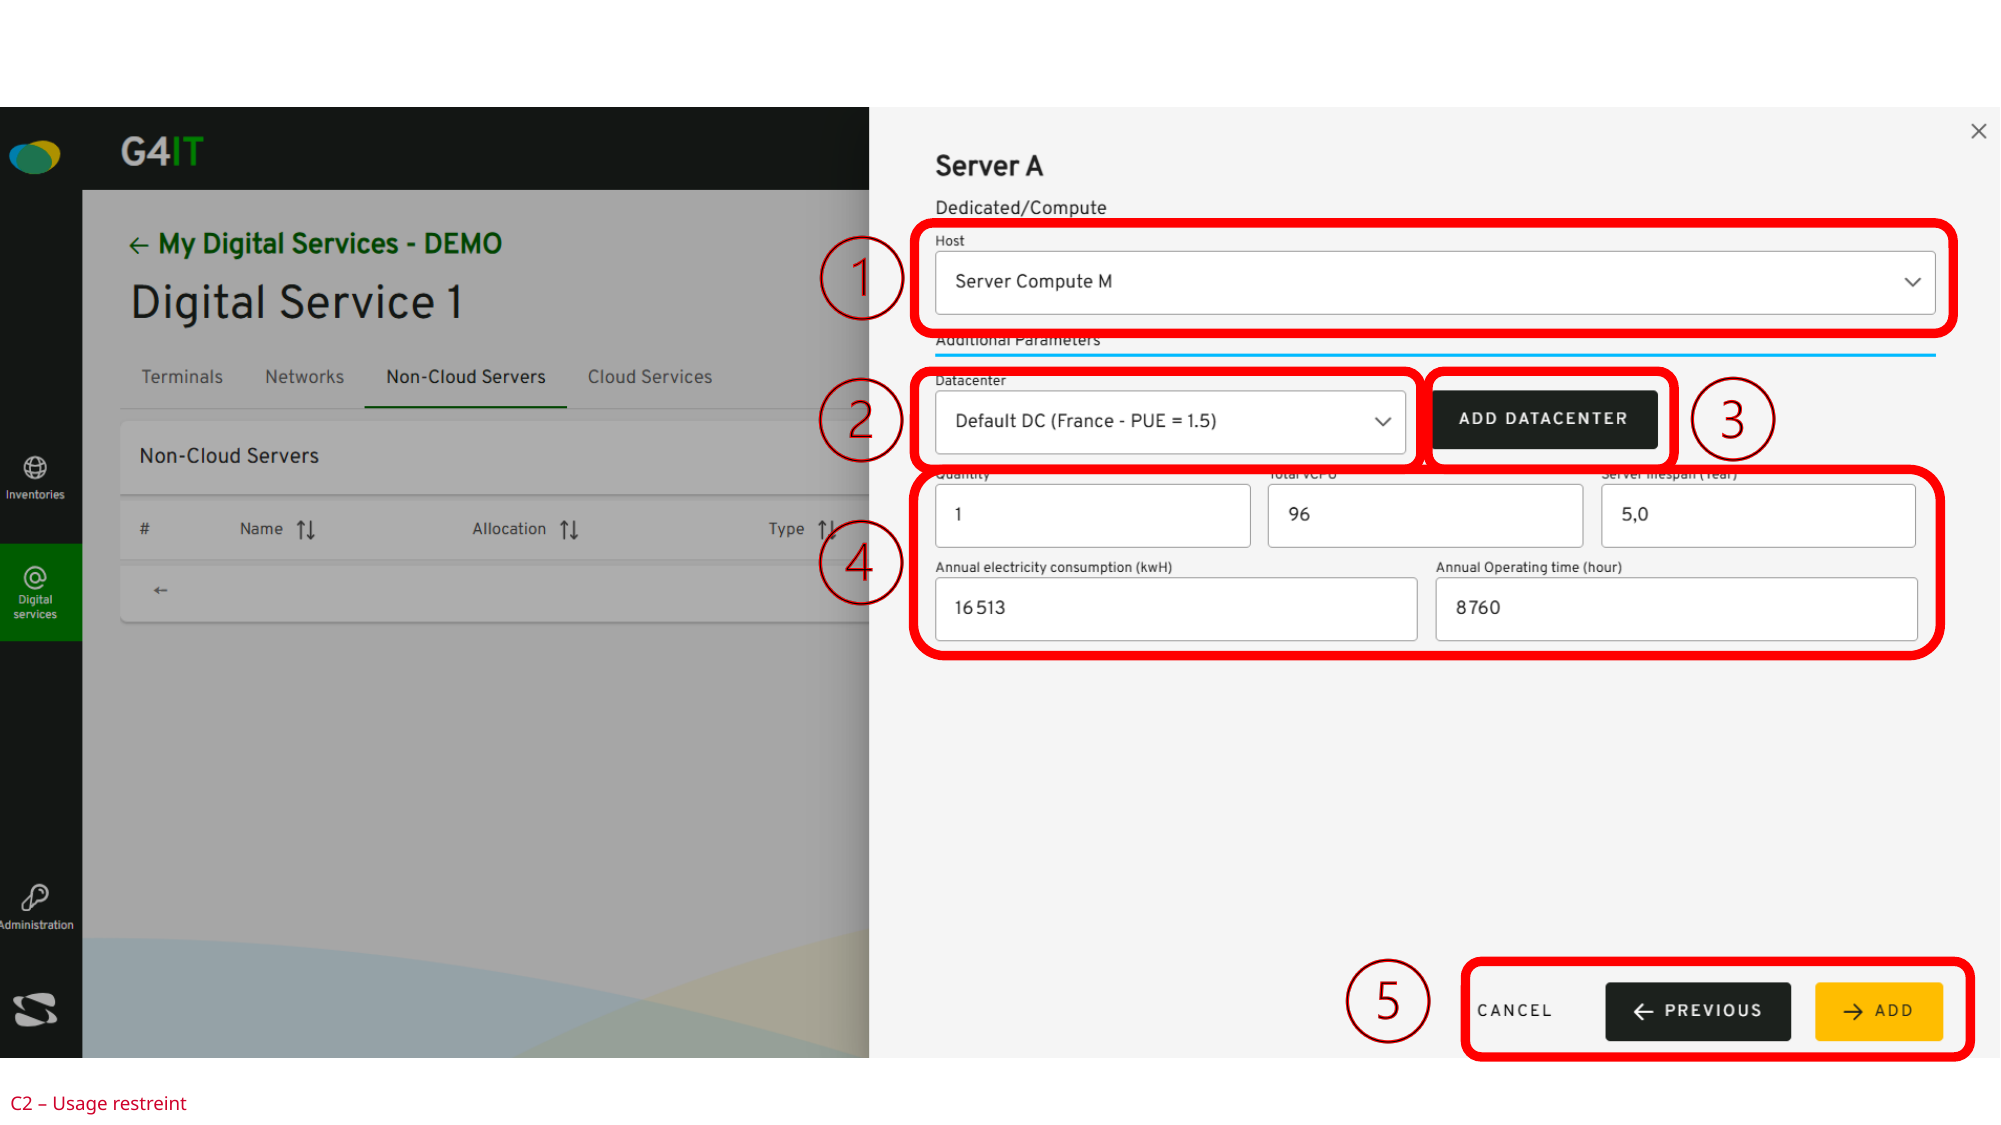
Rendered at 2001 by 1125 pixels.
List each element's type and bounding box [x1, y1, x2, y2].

picture [0, 106, 2000, 1059]
